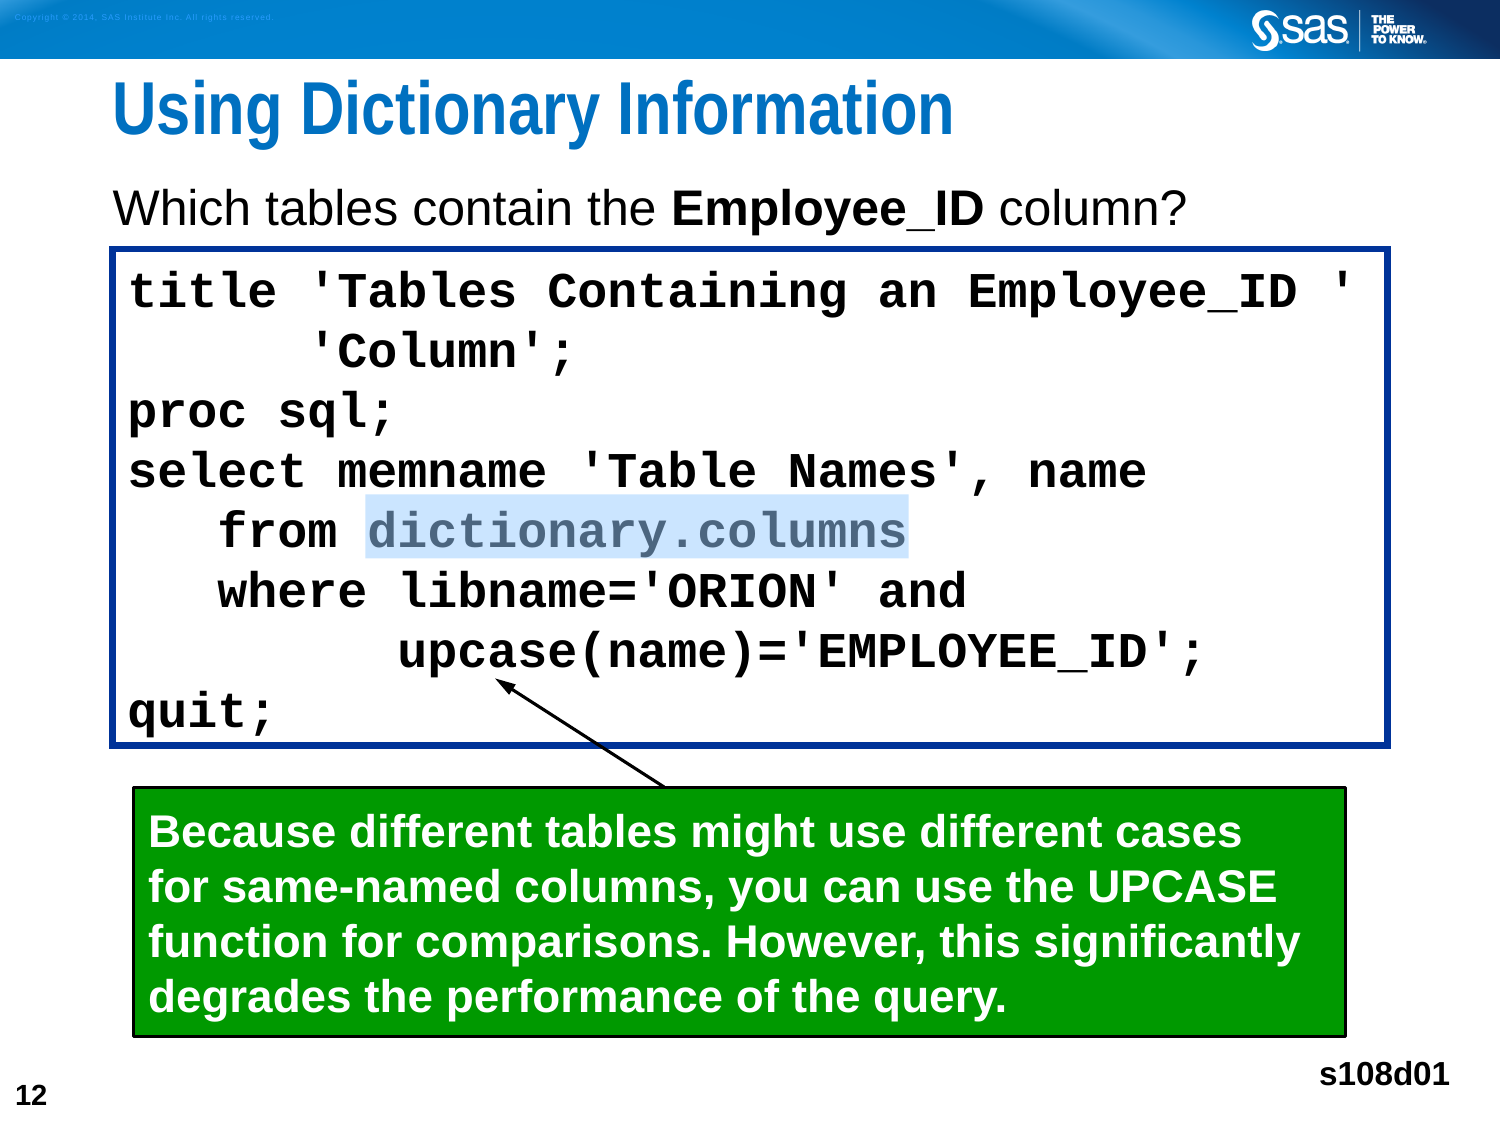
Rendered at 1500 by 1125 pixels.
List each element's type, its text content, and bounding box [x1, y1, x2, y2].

list Which tables contain the Employee_ID column? [112, 175, 1388, 248]
text_box [365, 494, 909, 559]
text_box Because different tables might use different cases for same-named columns, you can use the UPCASE function for comparisons. However, this significantly degrades the performance of the query. [133, 678, 1346, 1037]
text_box title 'Tables Containing an Employee_ID ' 'Column'; proc sql; select memname 'Table Names', name from dictionary.columns where libname='ORION' and upcase(name)='EMPLOYEE_ID'; quit; [112, 248, 1388, 746]
picture [0, 0, 1500, 59]
text_box s108d01 [1304, 1037, 1465, 1107]
title Using Dictionary Information [112, 75, 1500, 187]
